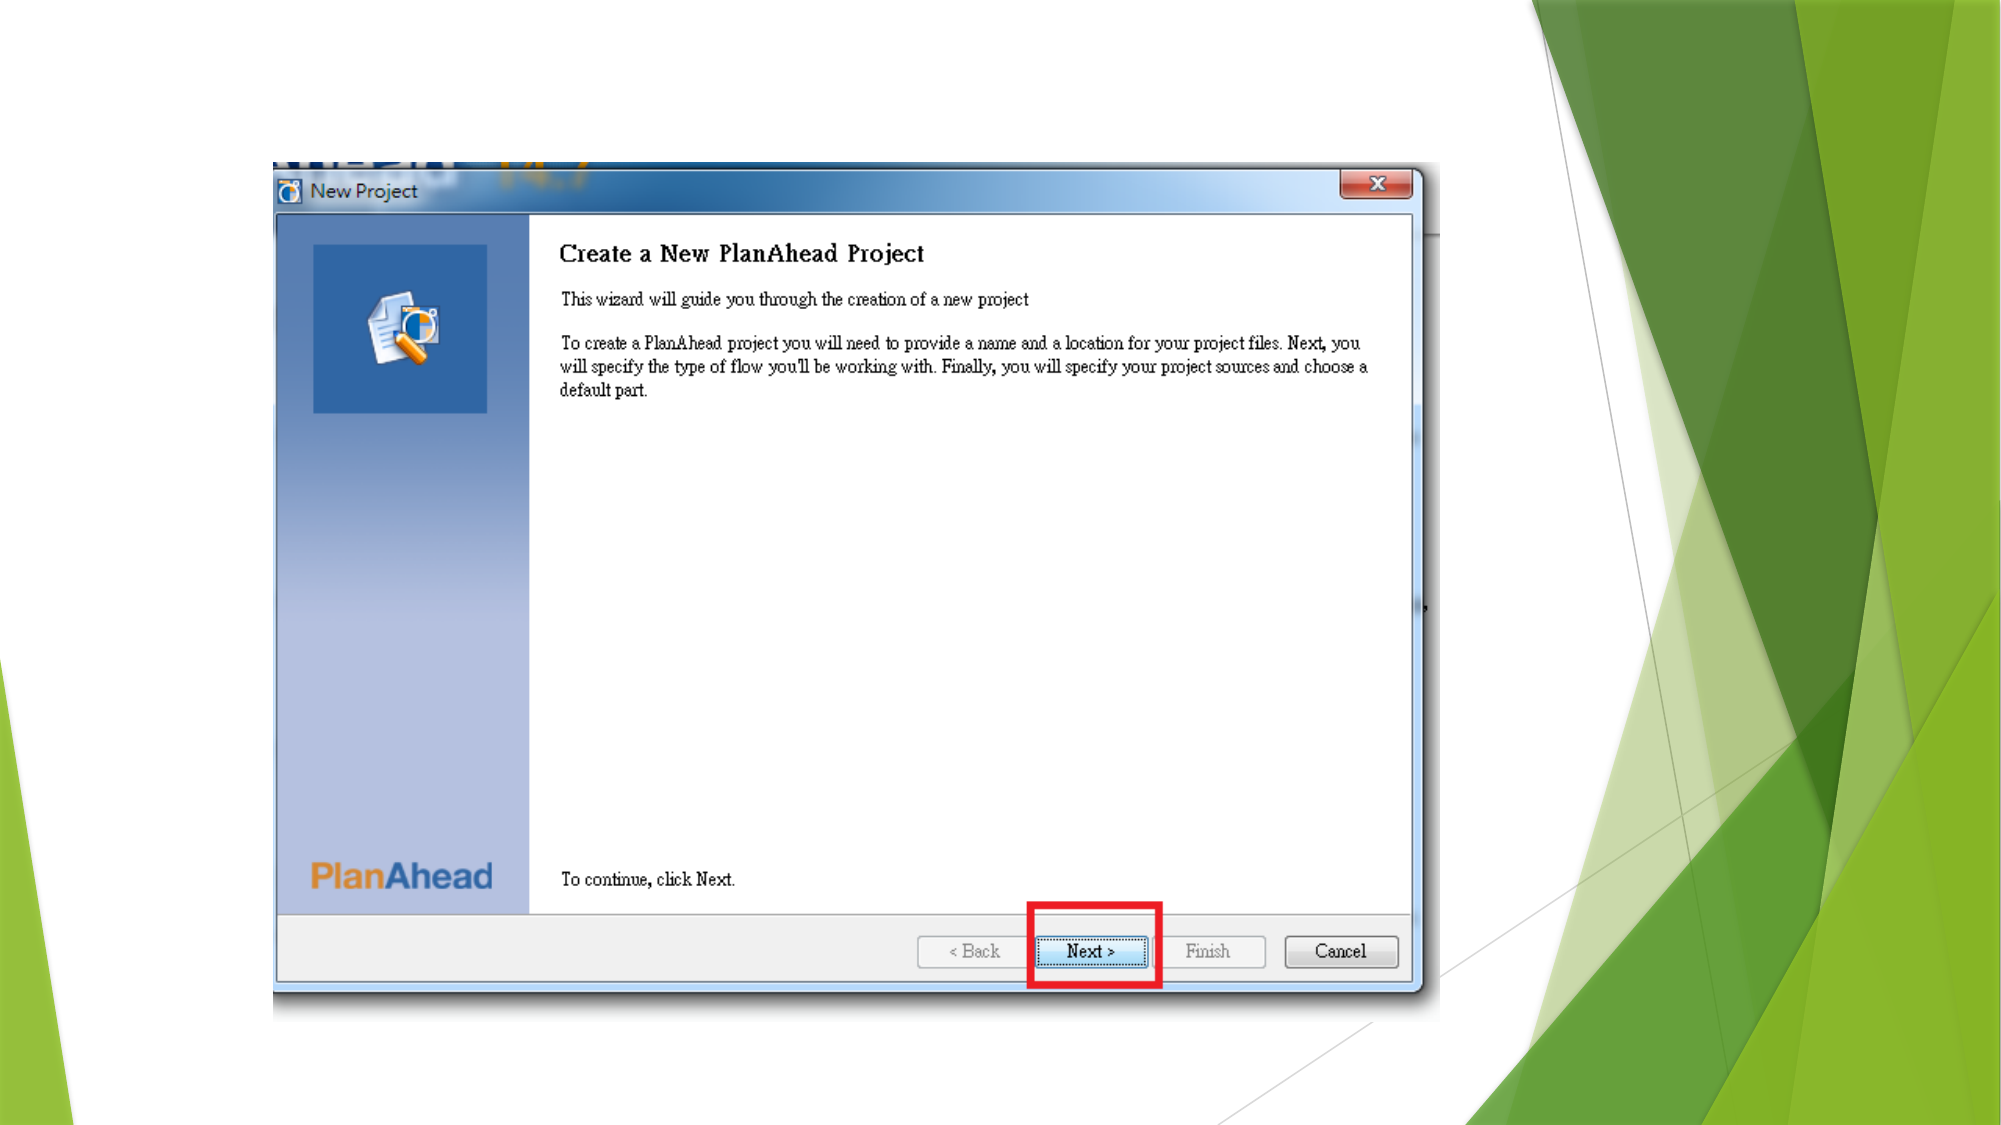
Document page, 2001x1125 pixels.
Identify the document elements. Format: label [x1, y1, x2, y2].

picture [272, 161, 1440, 1023]
